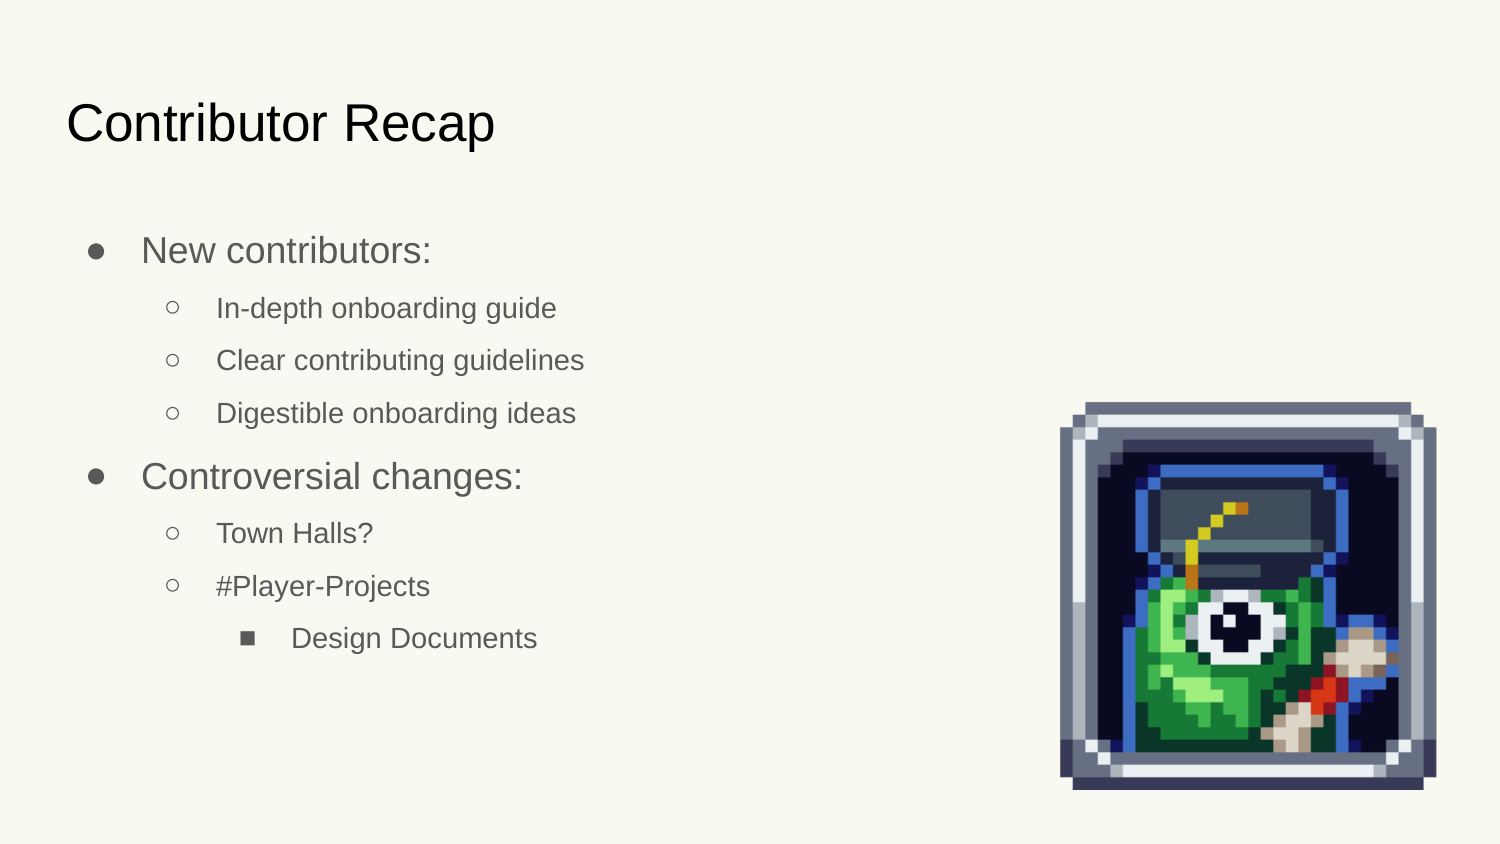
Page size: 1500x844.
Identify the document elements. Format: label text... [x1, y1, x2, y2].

picture [1048, 389, 1450, 791]
title Contributor Recap [51, 72, 1449, 167]
list New contributors: In-depth onboarding guide Clear contributing guidelines Digestible onboarding ideas Controversial changes: Town Halls? #Player-Projects Design Documents [51, 189, 1449, 750]
